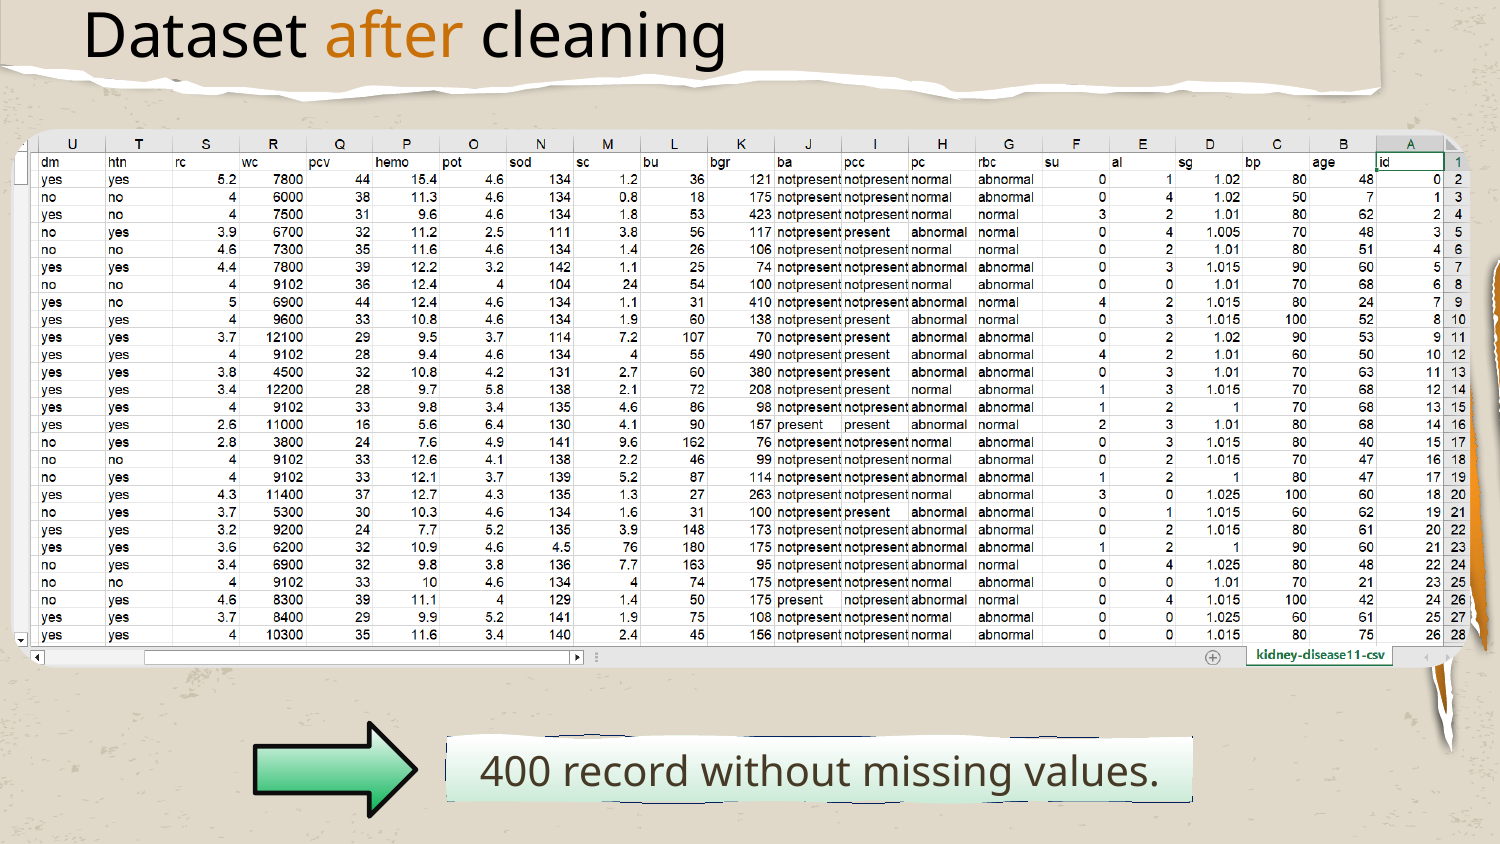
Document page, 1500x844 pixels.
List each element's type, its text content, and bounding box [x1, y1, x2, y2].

title Dataset after cleaning [67, 0, 1332, 74]
text_box [253, 721, 419, 819]
text_box 400 record without missing values. [445, 734, 1194, 804]
picture [0, 0, 1500, 844]
